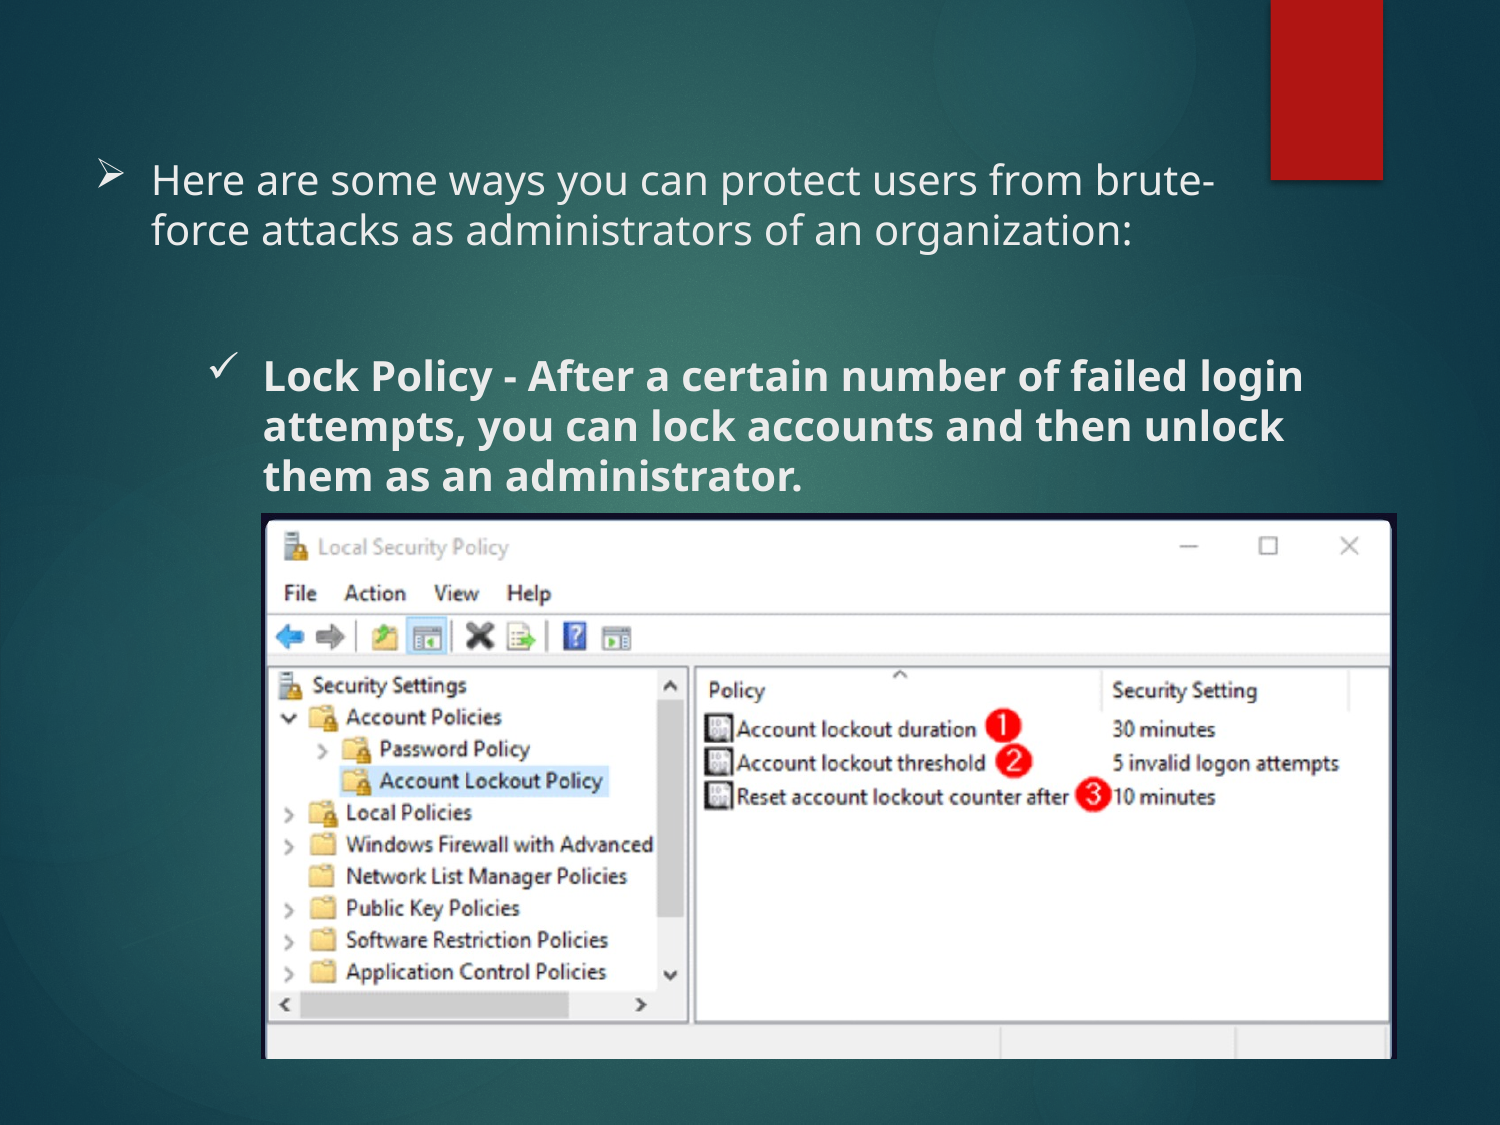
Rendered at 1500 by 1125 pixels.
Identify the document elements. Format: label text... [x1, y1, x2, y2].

picture [261, 513, 1397, 1059]
text_box Lock Policy - After a certain number of failed login attempts, you can lock accounts and then unlock them as an administrator. [191, 342, 1349, 493]
title Here are some ways you can protect users from brute-force attacks as administrators of an organization: [79, 146, 1237, 297]
